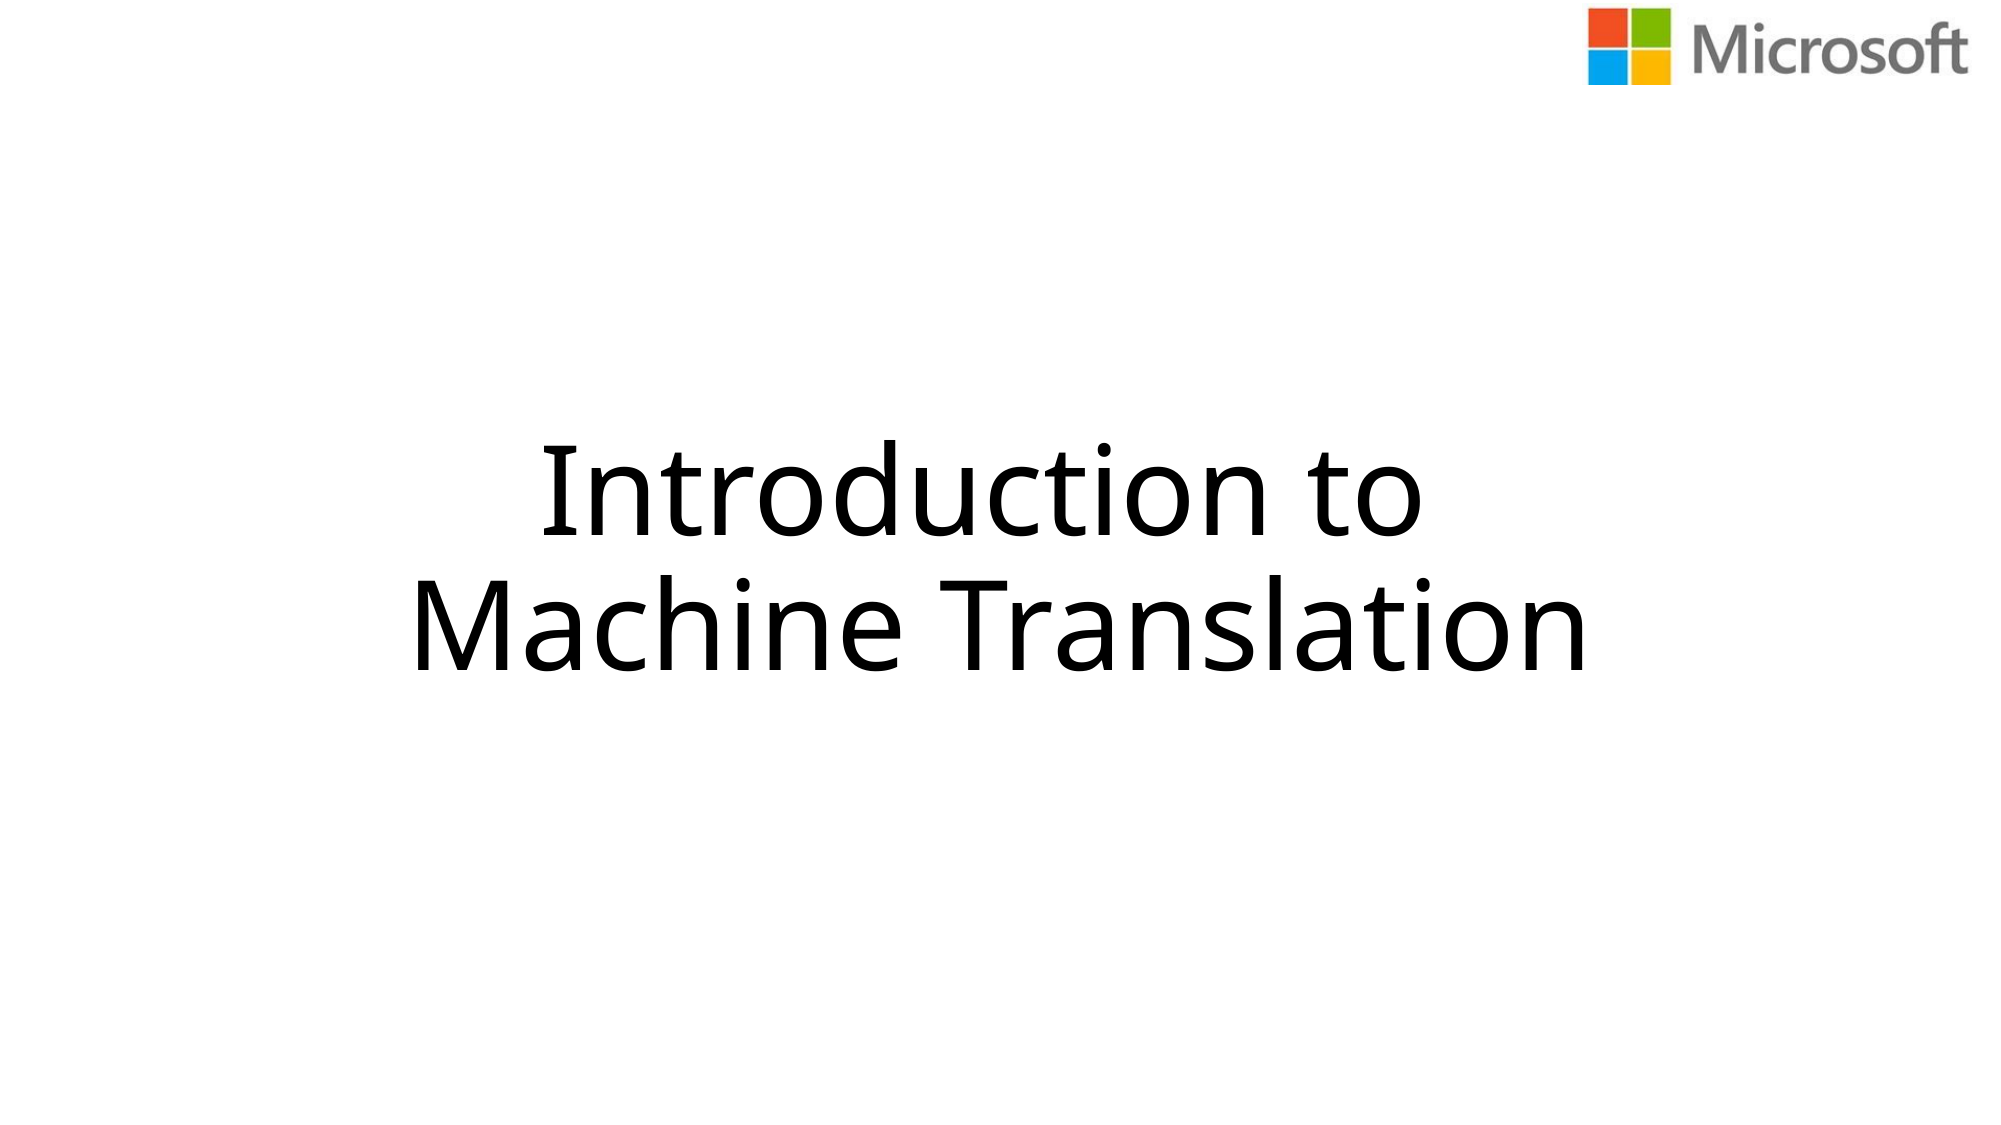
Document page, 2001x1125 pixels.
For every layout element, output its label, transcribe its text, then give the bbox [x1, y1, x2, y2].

title Introduction to Machine Translation [249, 366, 1750, 759]
picture [1582, 3, 1976, 85]
